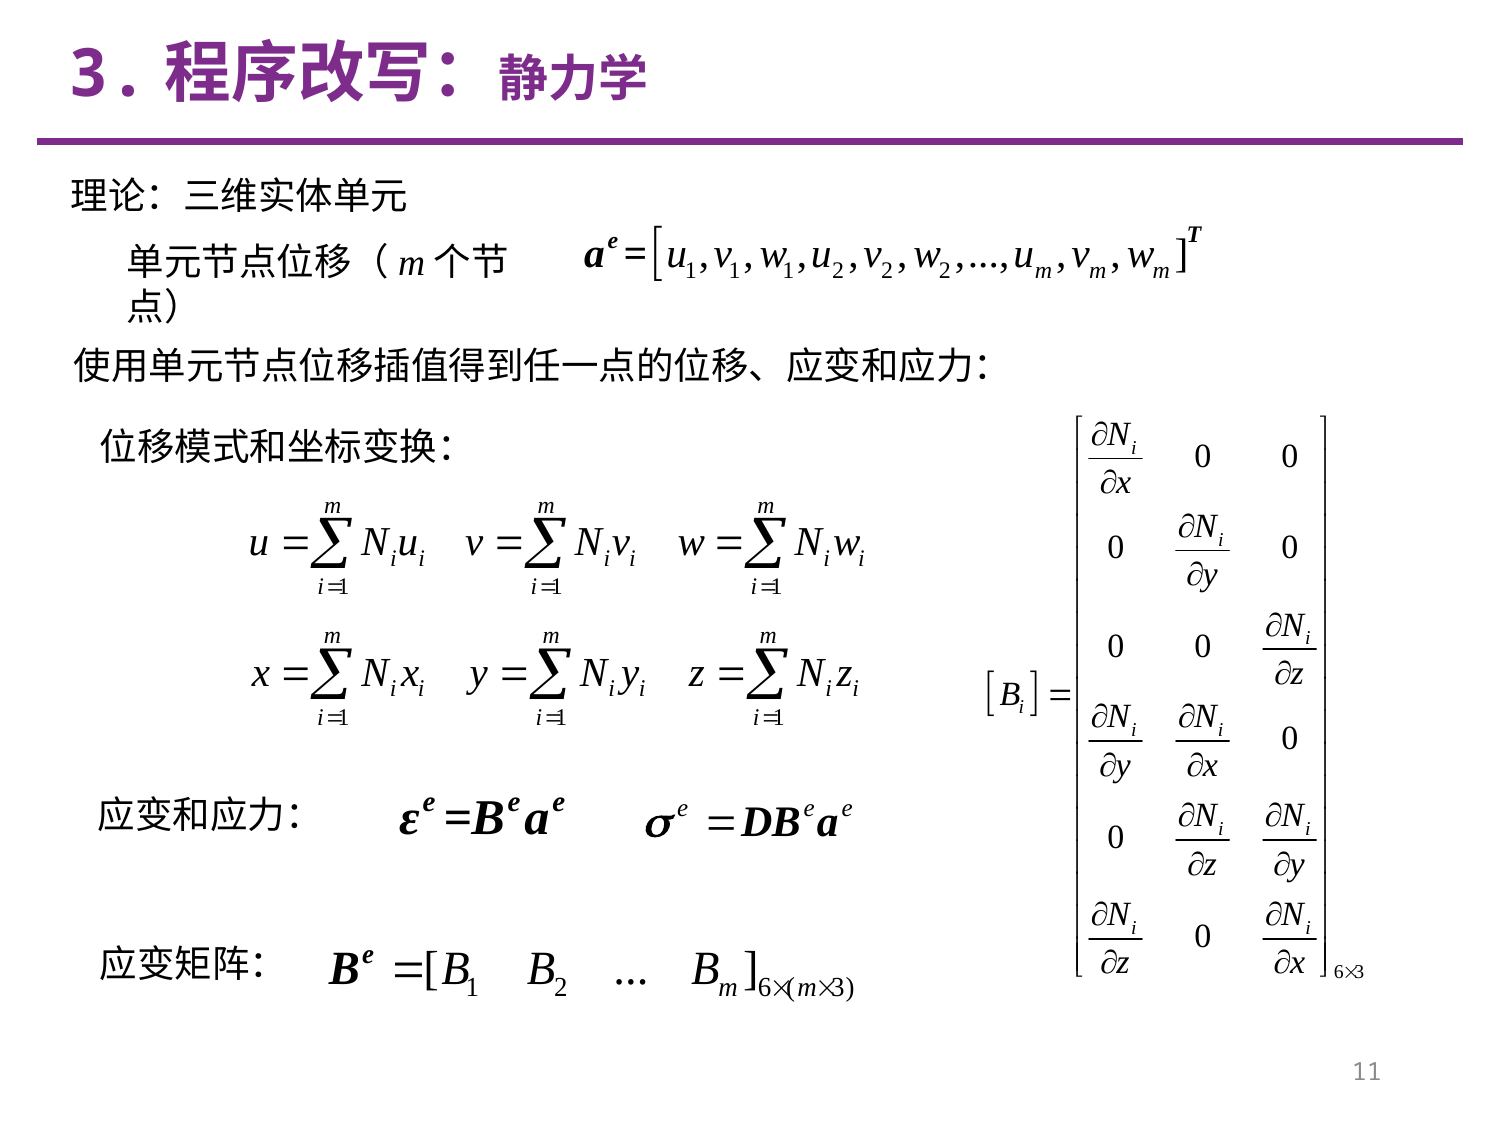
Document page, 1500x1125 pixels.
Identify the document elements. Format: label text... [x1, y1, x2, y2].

text_box 3.程序改写：静力学 [53, 22, 787, 117]
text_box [982, 410, 1368, 985]
text_box 应变和应力： [83, 783, 362, 844]
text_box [389, 779, 576, 850]
text_box 使用单元节点位移插值得到任一点的位移、应变和应力： [58, 334, 1027, 395]
text_box 应变矩阵： [85, 932, 303, 993]
text_box 单元节点位移（m个节点） [111, 230, 560, 334]
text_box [320, 932, 864, 1013]
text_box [578, 215, 1211, 292]
slide_number 11 [1309, 1042, 1397, 1103]
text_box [245, 489, 871, 602]
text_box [637, 788, 864, 850]
text_box 理论：三维实体单元 [55, 164, 424, 224]
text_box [245, 619, 864, 731]
text_box 位移模式和坐标变换： [85, 415, 528, 476]
